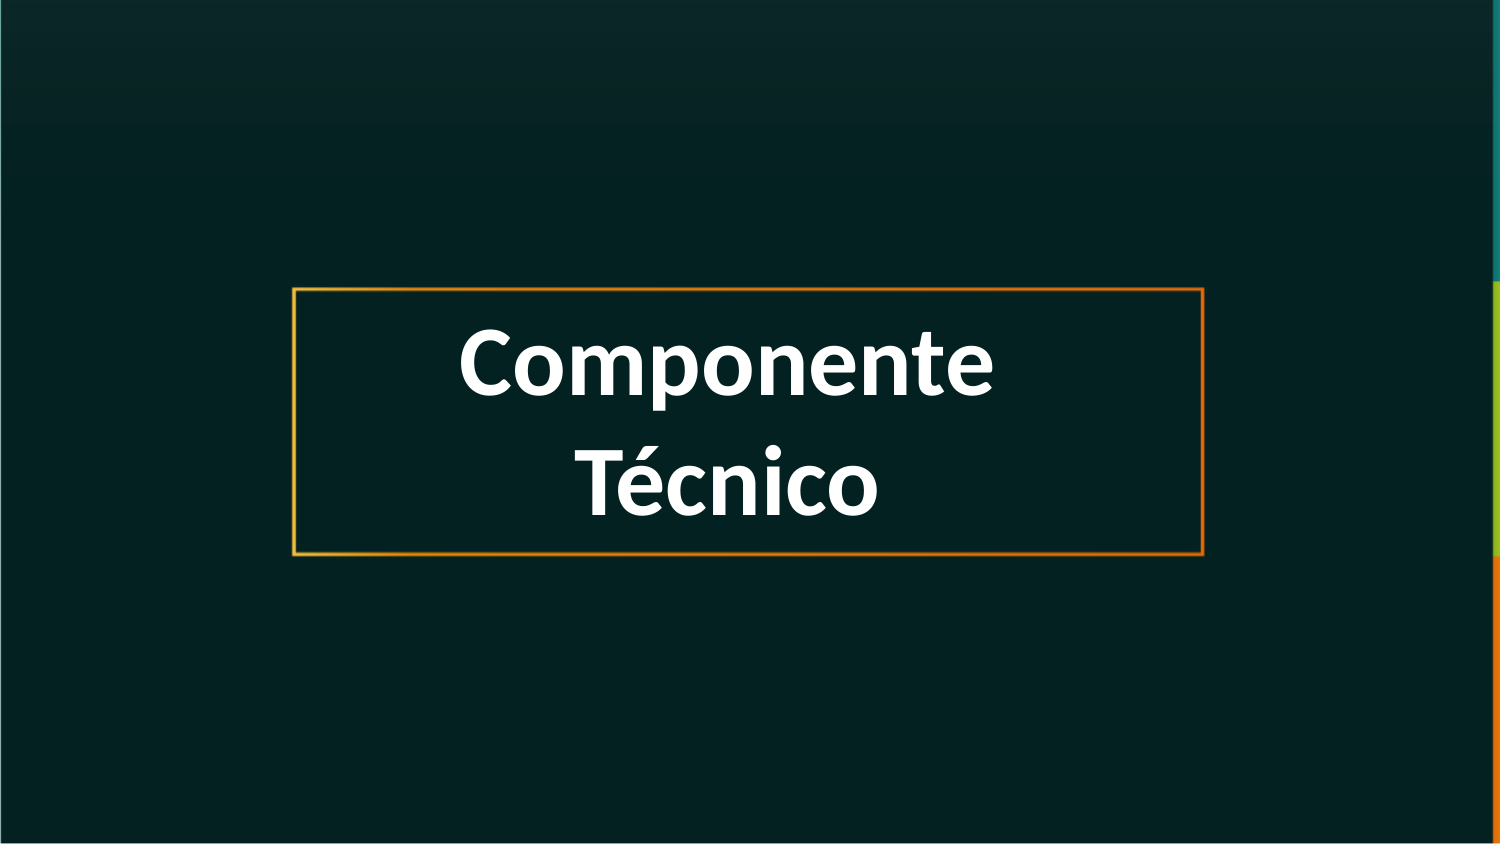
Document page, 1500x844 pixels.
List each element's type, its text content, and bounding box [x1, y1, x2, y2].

text_box Componente Técnico [269, 288, 1187, 470]
picture [0, 0, 1500, 844]
